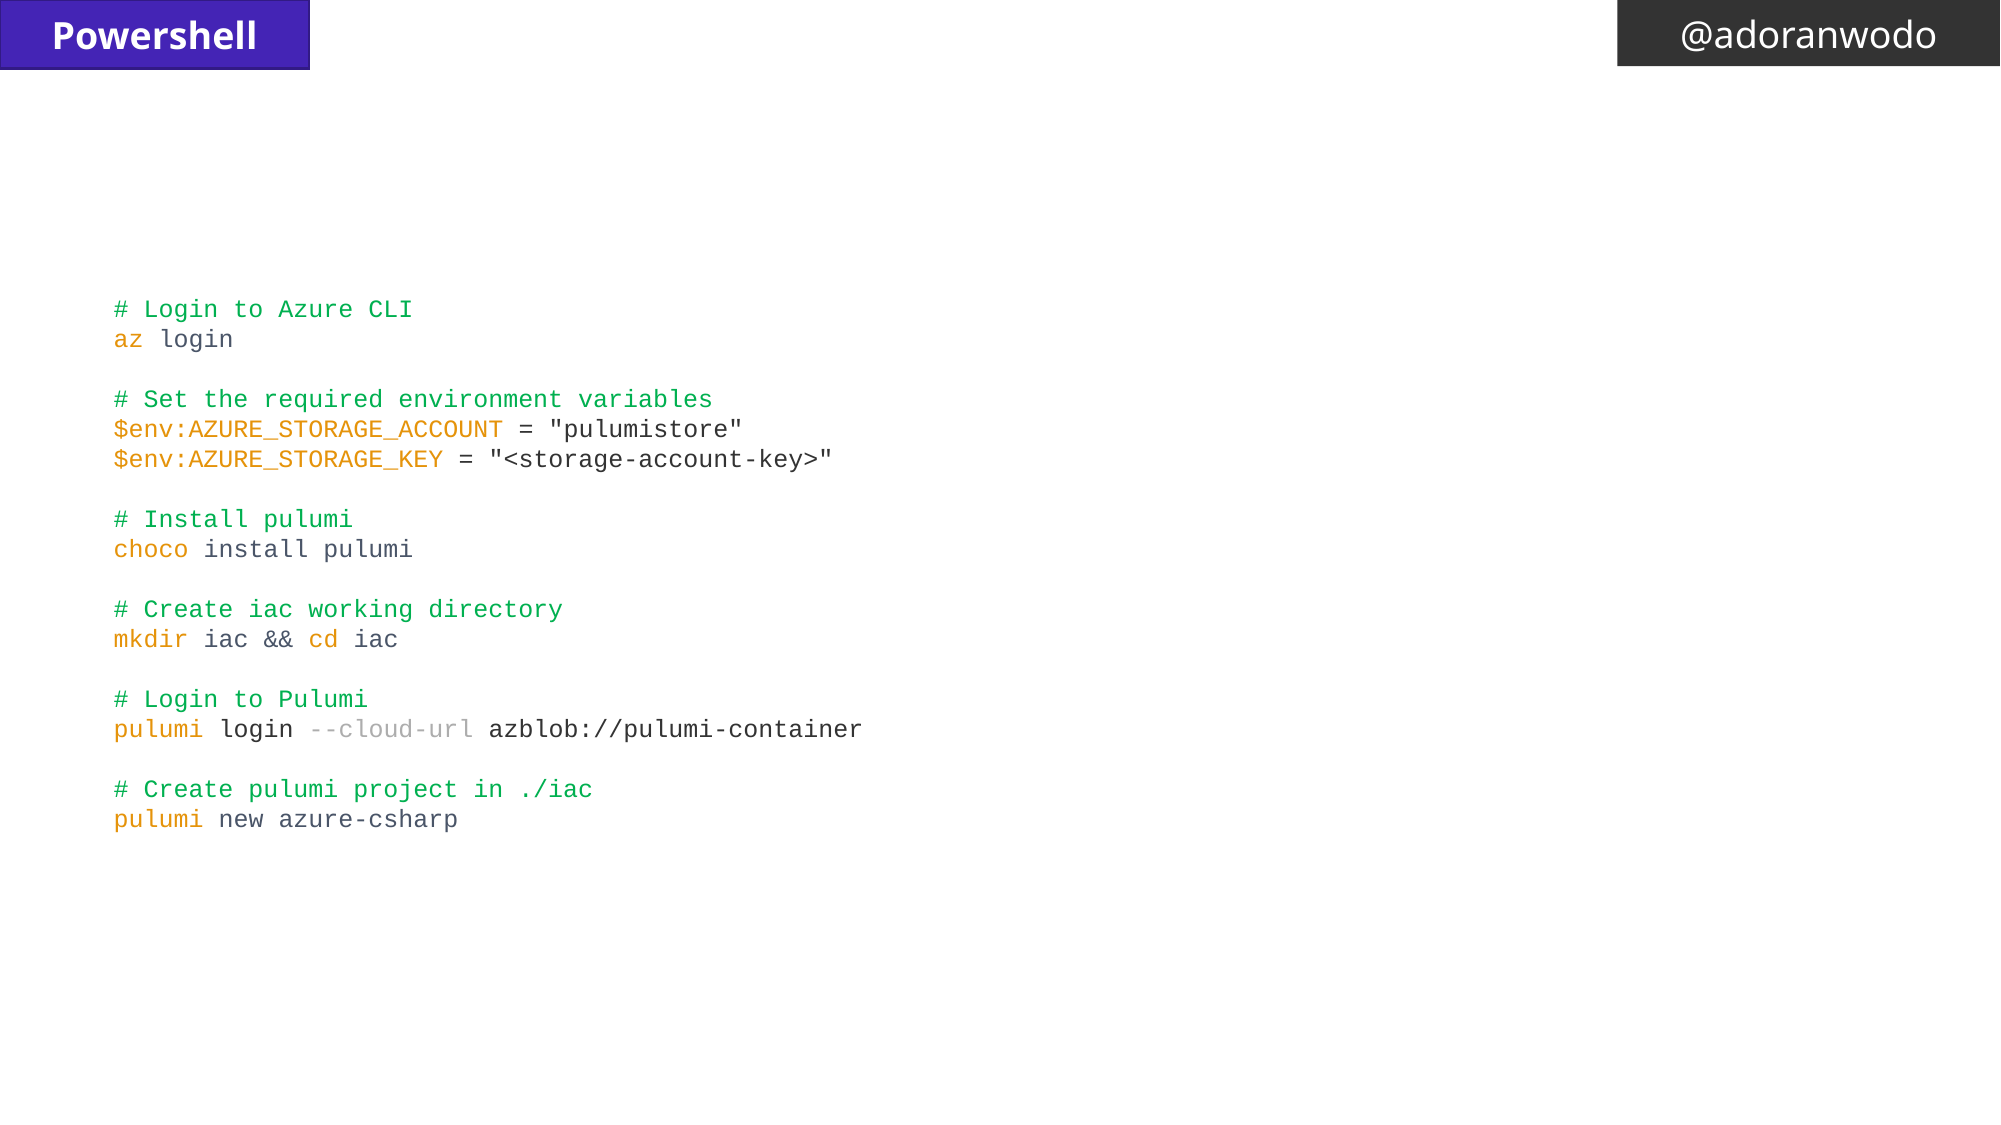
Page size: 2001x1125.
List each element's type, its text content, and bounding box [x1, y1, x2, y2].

text_box Powershell [0, 0, 310, 70]
text_box @adoranwodo [1616, 0, 2000, 67]
text_box # Login to Azure CLI az login # Set the required environment variables $env:AZURE_STORAGE_ACCOUNT = "pulumistore" $env:AZURE_STORAGE_KEY = "<storage-account-key>" # Install pulumi choco install pulumi # Create iac working directory mkdir iac && cd iac # Login to Pulumi pulumi login --cloud-url azblob://pulumi-container # Create pulumi project in ./iac pulumi new azure-csharp [98, 285, 879, 840]
